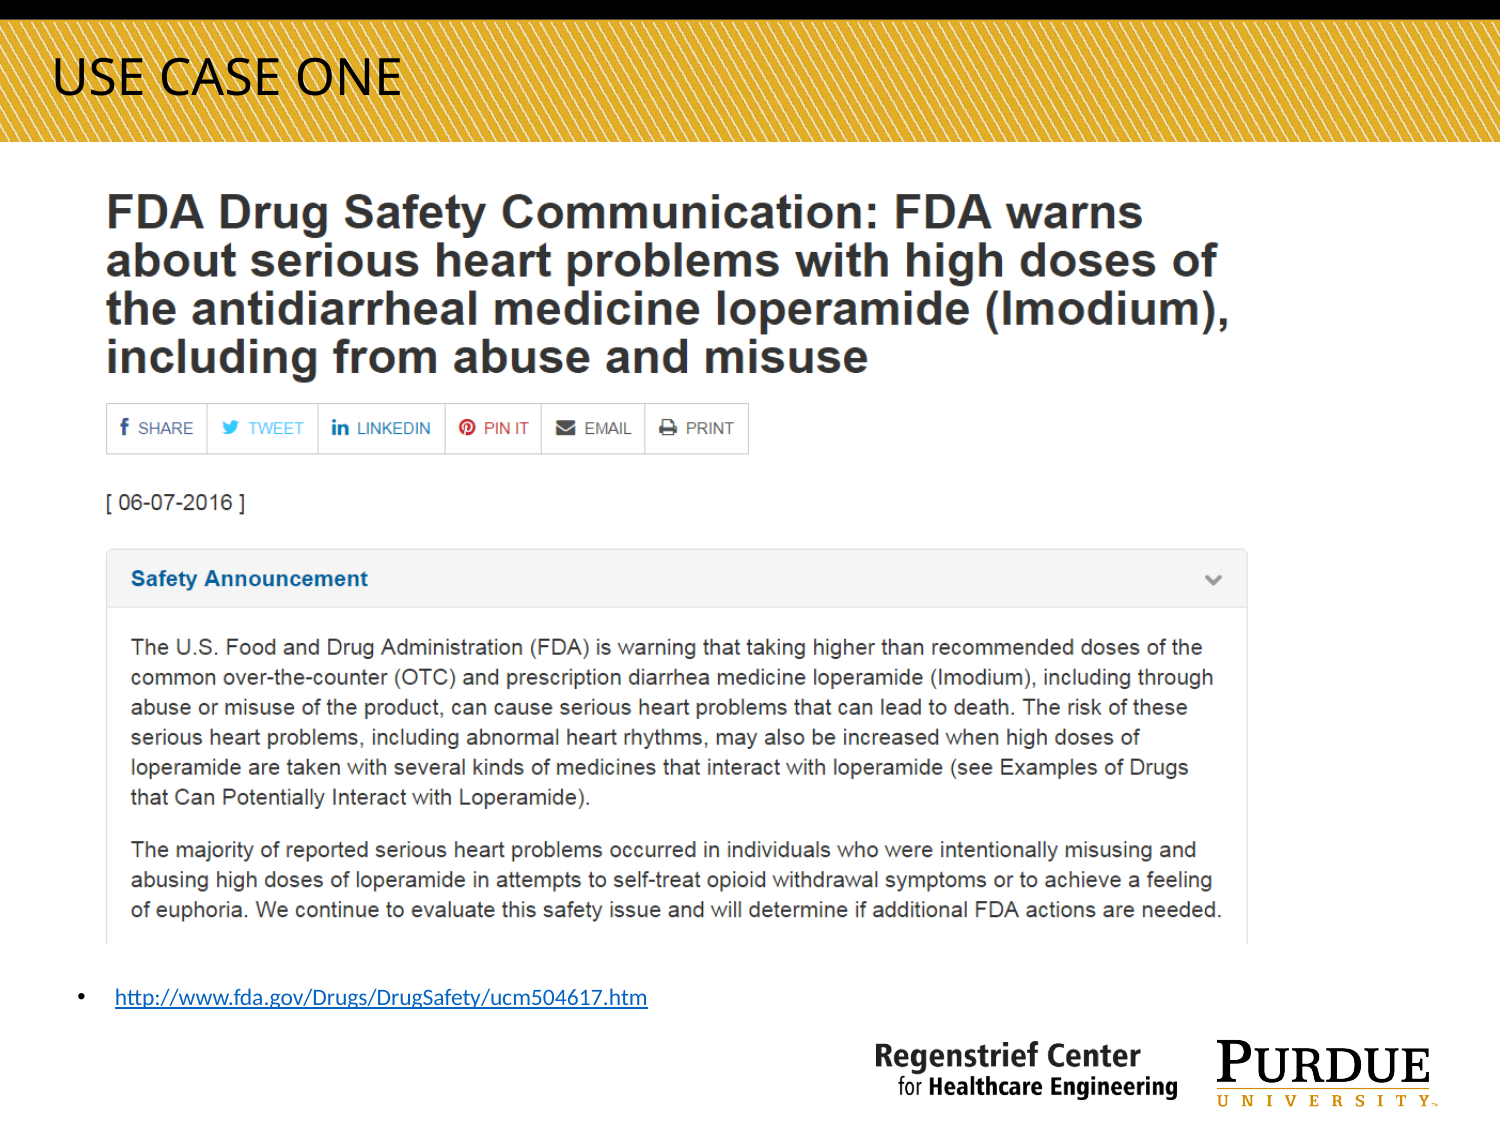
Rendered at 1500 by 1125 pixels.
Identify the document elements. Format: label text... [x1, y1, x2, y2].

list Use case One [35, 43, 1380, 156]
picture [876, 1041, 1177, 1100]
list http://www.fda.gov/Drugs/DrugSafety/ucm504617.htm [62, 977, 1425, 1021]
picture [89, 162, 1266, 944]
